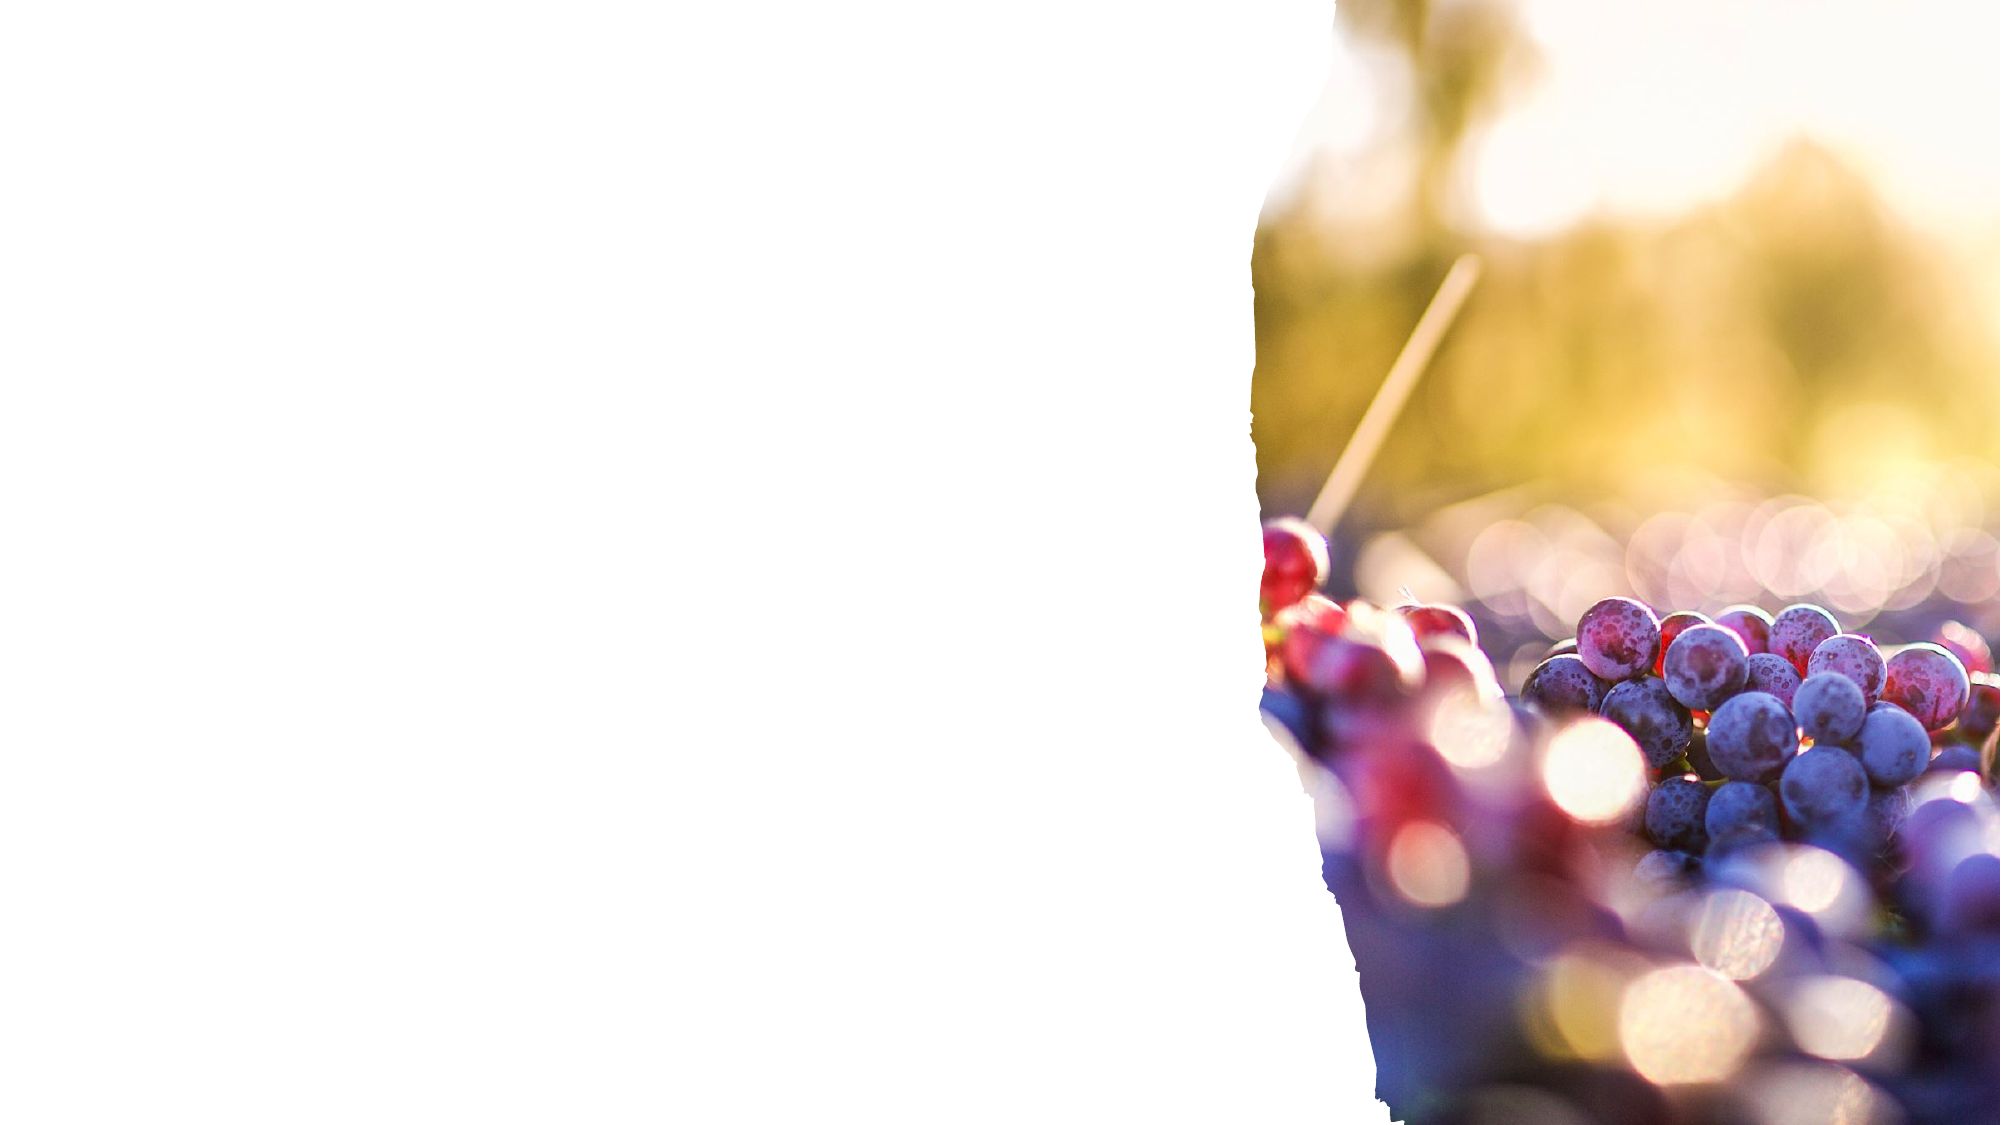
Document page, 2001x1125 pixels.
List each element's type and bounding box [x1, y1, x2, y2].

picture [1249, 0, 2000, 1125]
